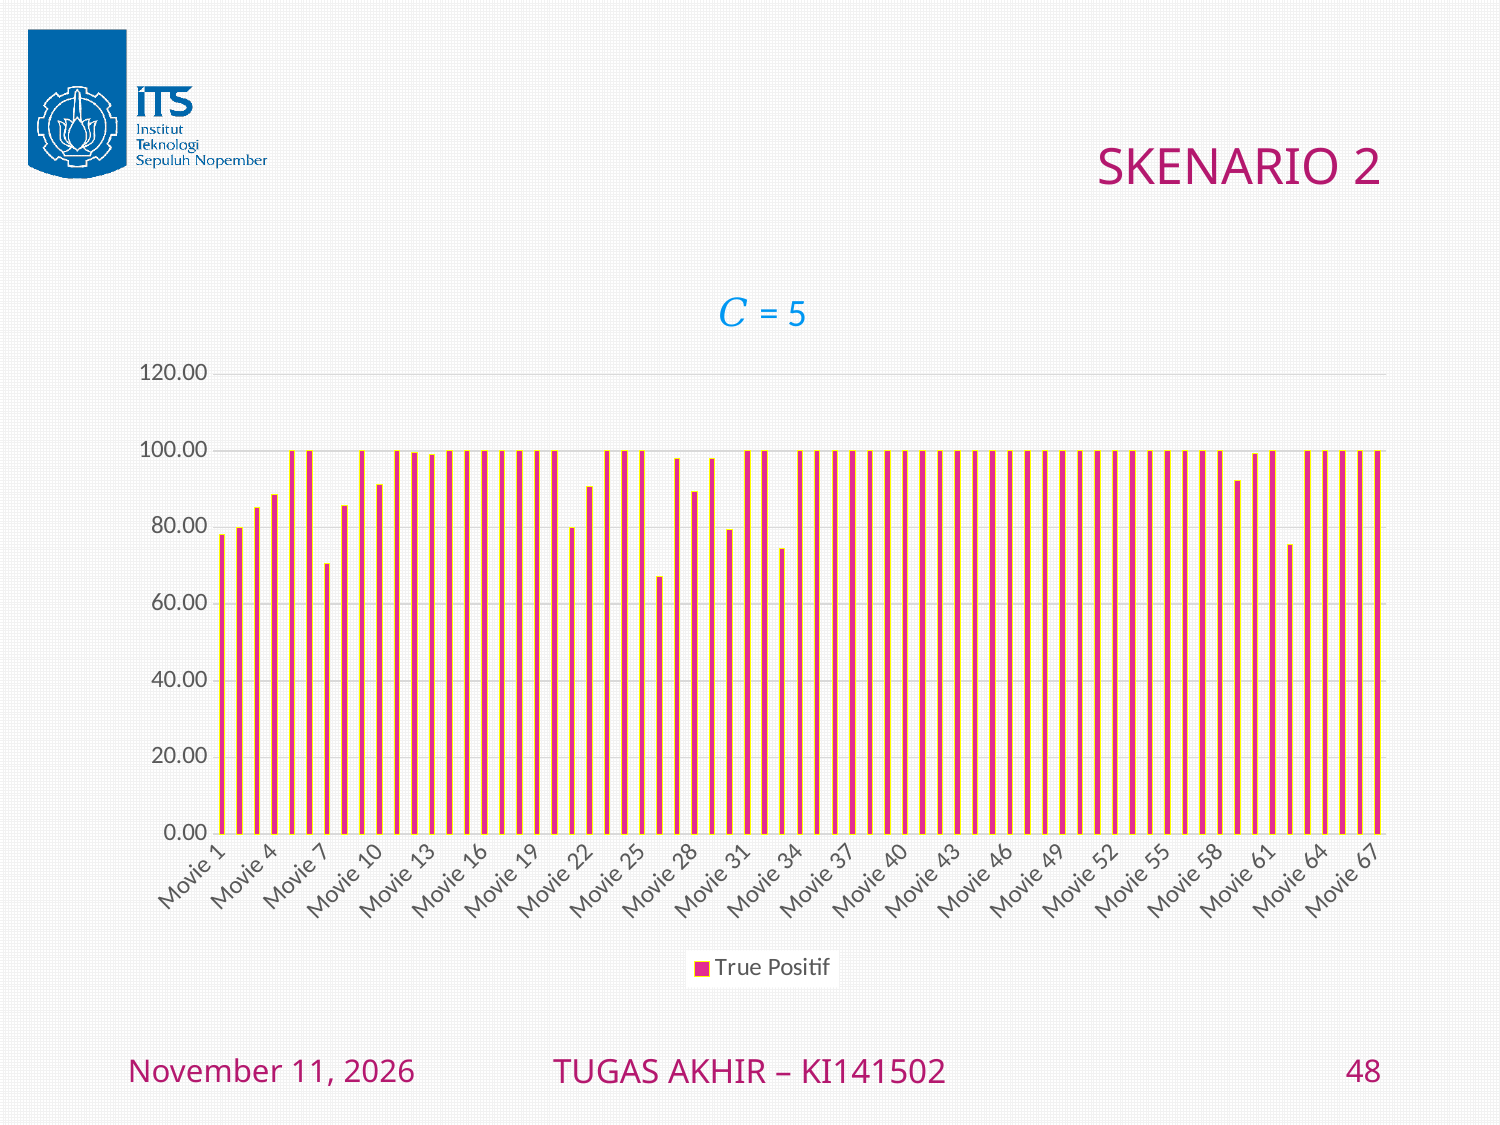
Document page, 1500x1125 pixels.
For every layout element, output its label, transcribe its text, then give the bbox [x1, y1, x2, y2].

footer TUGAS AKHIR – KI141502 [496, 1042, 1004, 1103]
title SKENARIO 2 [103, 59, 1397, 278]
picture [19, 21, 274, 187]
slide_number 48 [1059, 1042, 1397, 1103]
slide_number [103, 1042, 441, 1103]
chart [112, 262, 1413, 988]
